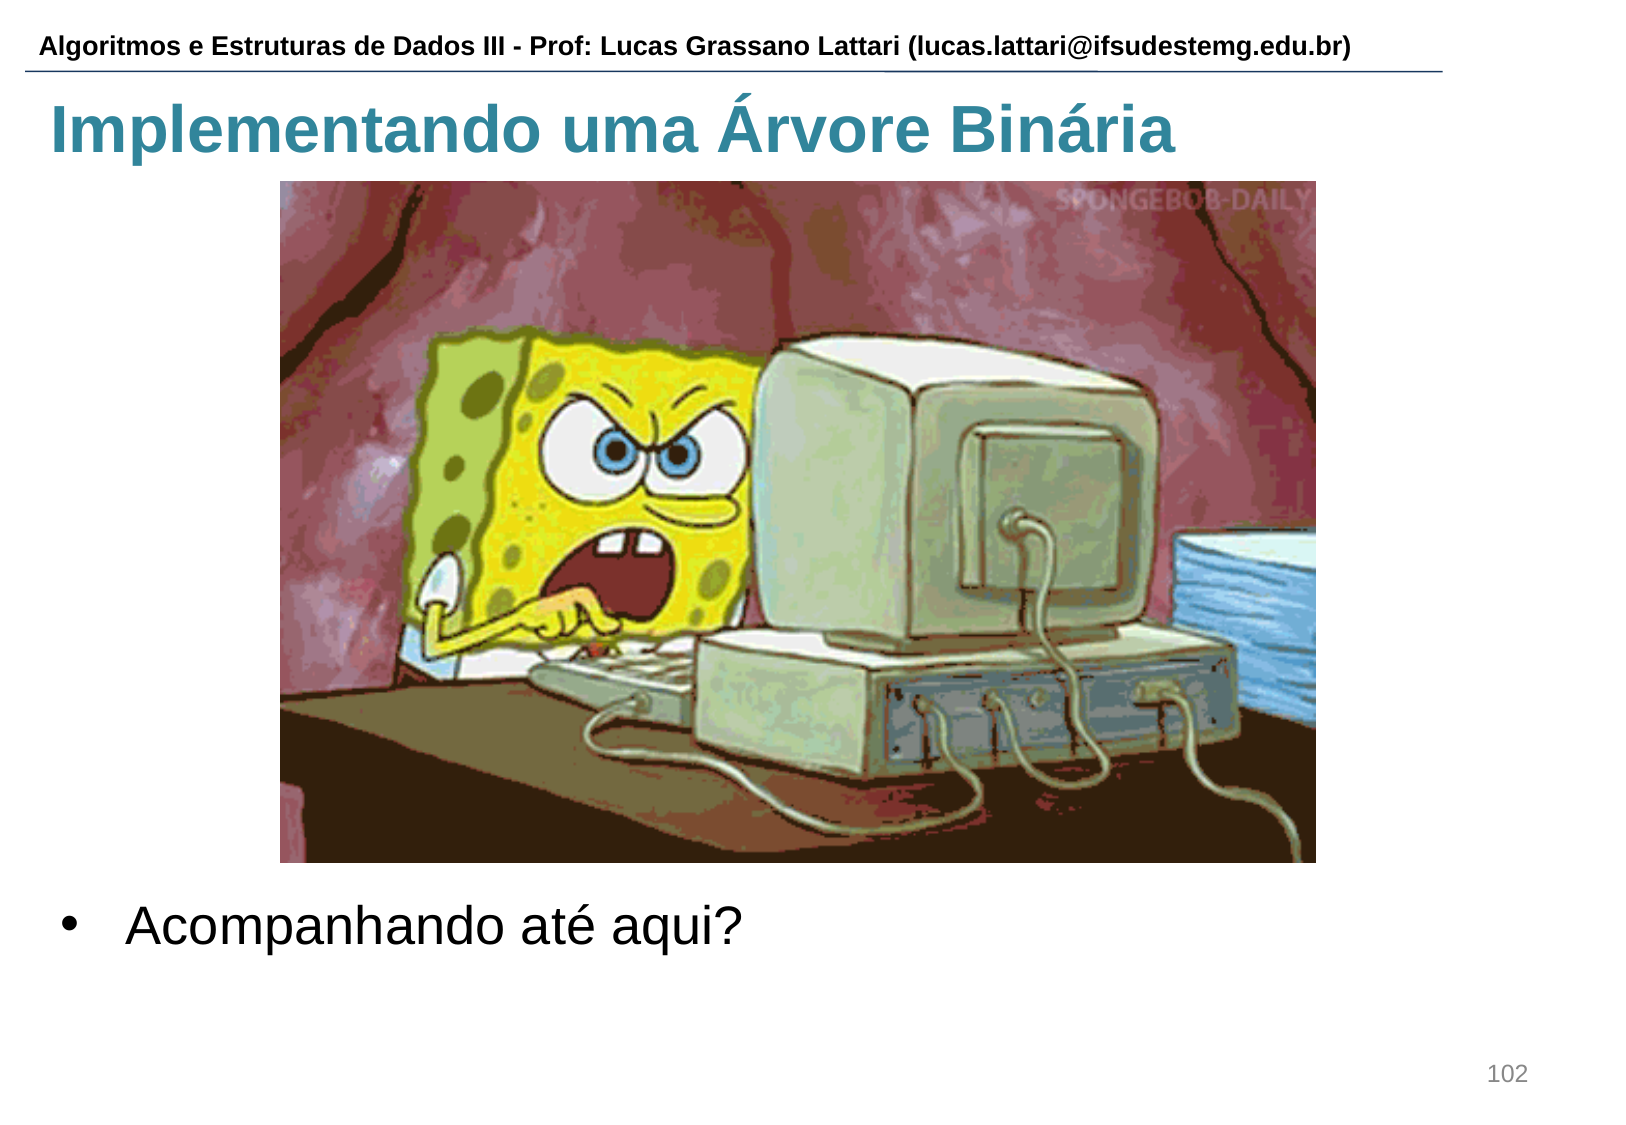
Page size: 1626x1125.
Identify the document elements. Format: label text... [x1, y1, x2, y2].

picture [279, 180, 1316, 863]
title Implementando uma Árvore Binária [35, 78, 1600, 183]
slide_number ‹#› [1164, 1042, 1544, 1103]
text_box Acompanhando até aqui? [35, 168, 1544, 923]
